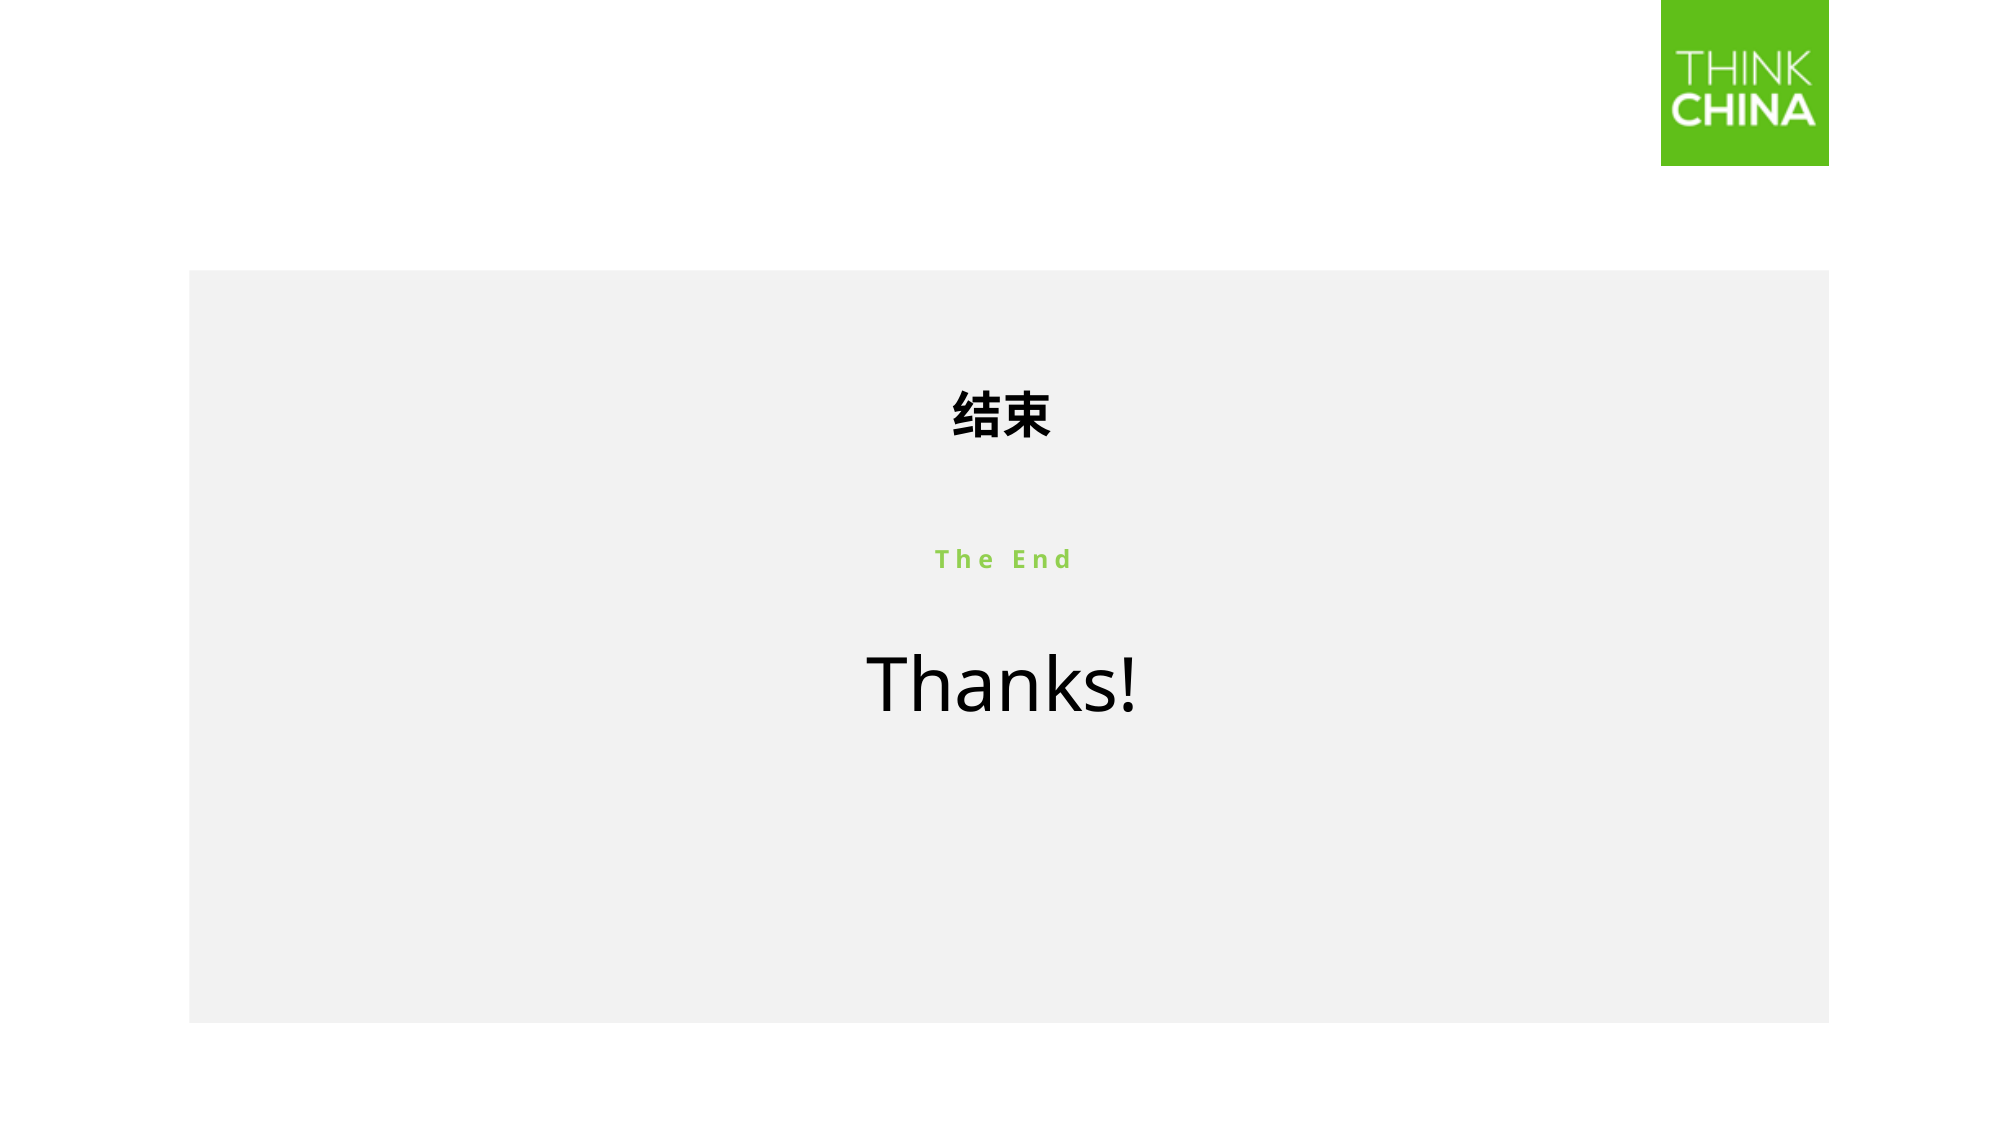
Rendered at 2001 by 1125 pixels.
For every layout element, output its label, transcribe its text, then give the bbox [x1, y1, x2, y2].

subtitle The End [610, 536, 1395, 592]
list Thanks! [317, 638, 1688, 973]
picture [1661, 0, 1829, 166]
list 结束 [317, 321, 1688, 514]
